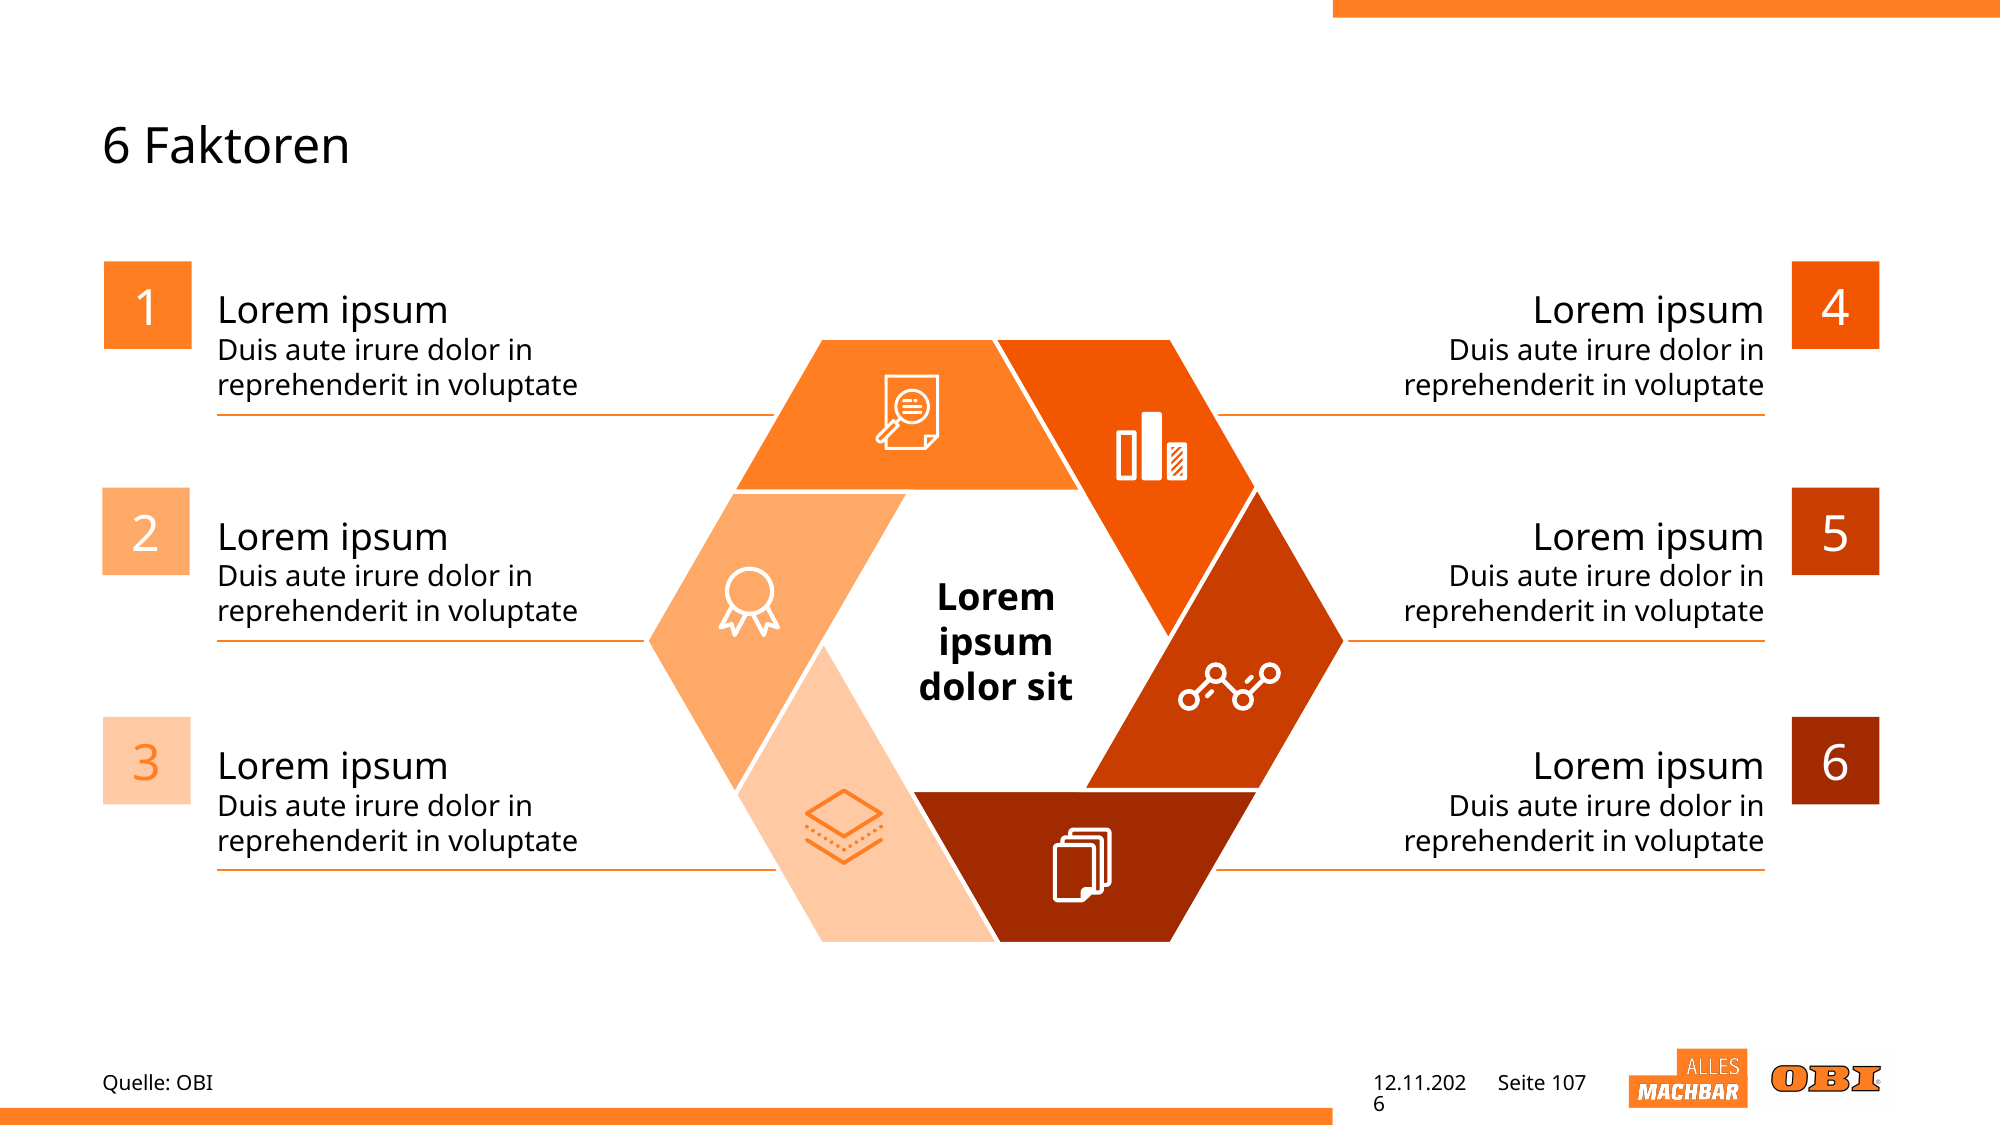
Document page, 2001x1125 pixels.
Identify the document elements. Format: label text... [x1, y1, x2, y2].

picture [1638, 1058, 1739, 1100]
text_box Lorem ipsum Duis aute irure dolor in reprehenderit in voluptate [217, 286, 607, 414]
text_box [1116, 411, 1188, 481]
slide_number Seite 107 [1497, 1071, 1588, 1097]
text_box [804, 788, 884, 865]
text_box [1177, 662, 1281, 711]
text_box 1 [103, 260, 193, 350]
text_box Lorem ipsum Duis aute irure dolor in reprehenderit in voluptate [1375, 286, 1765, 414]
title 6 Faktoren [102, 112, 1880, 174]
picture [1754, 1048, 1898, 1107]
text_box 4 [1791, 260, 1880, 350]
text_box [646, 337, 1346, 944]
text_box 2 [101, 487, 191, 576]
text_box 3 [102, 716, 192, 805]
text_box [1346, 414, 1765, 870]
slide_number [1373, 1071, 1475, 1097]
text_box Lorem ipsum Duis aute irure dolor in reprehenderit in voluptate [217, 512, 607, 640]
text_box 5 [1791, 487, 1880, 576]
text_box 6 [1791, 716, 1880, 805]
text_box Lorem ipsum Duis aute irure dolor in reprehenderit in voluptate [217, 741, 607, 869]
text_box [875, 374, 940, 450]
footer Quelle: OBI [102, 1071, 1271, 1097]
